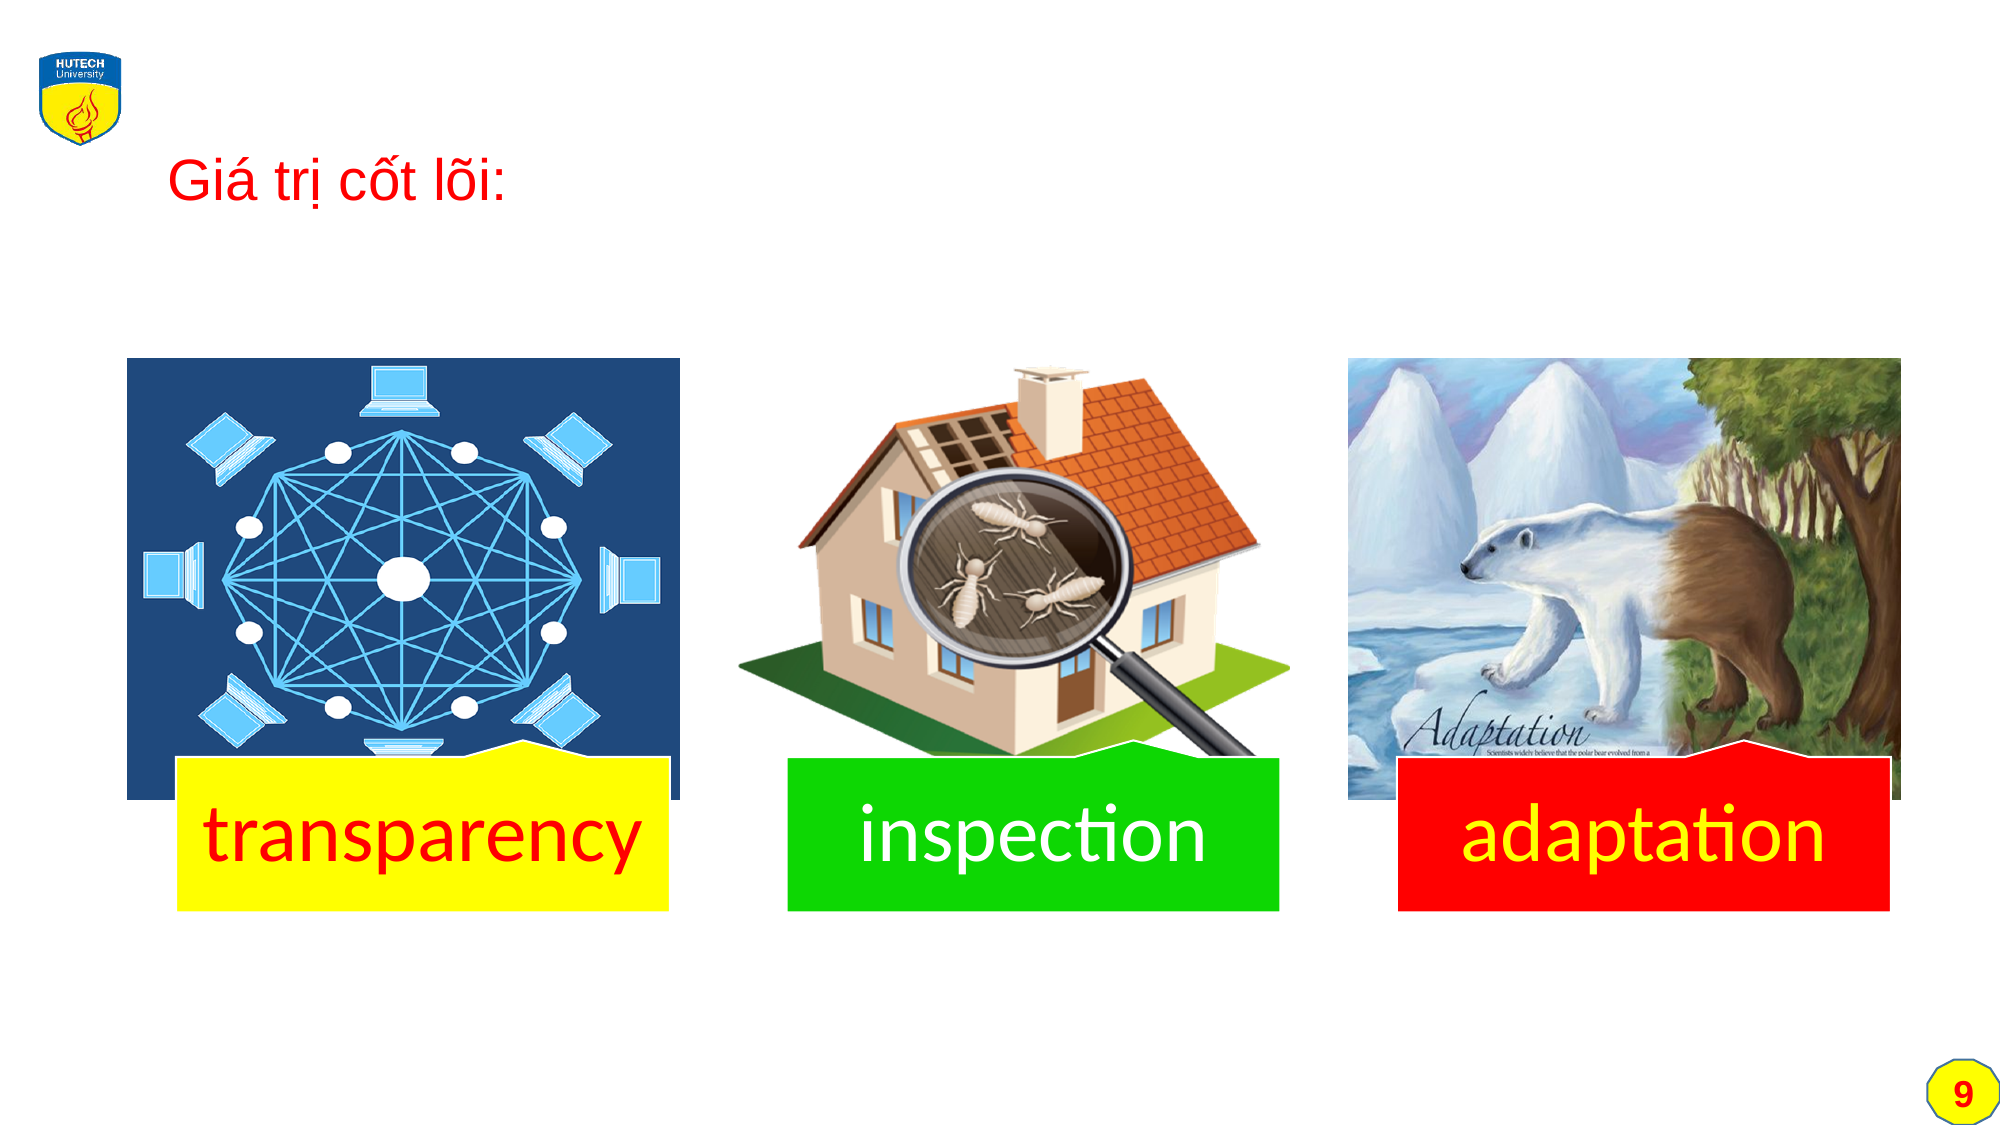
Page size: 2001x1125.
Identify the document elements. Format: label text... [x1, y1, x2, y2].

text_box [126, 173, 1903, 1097]
text_box Giá trị cốt lõi: [152, 142, 710, 173]
picture [34, 47, 125, 150]
text_box 9 [1926, 1058, 2000, 1125]
